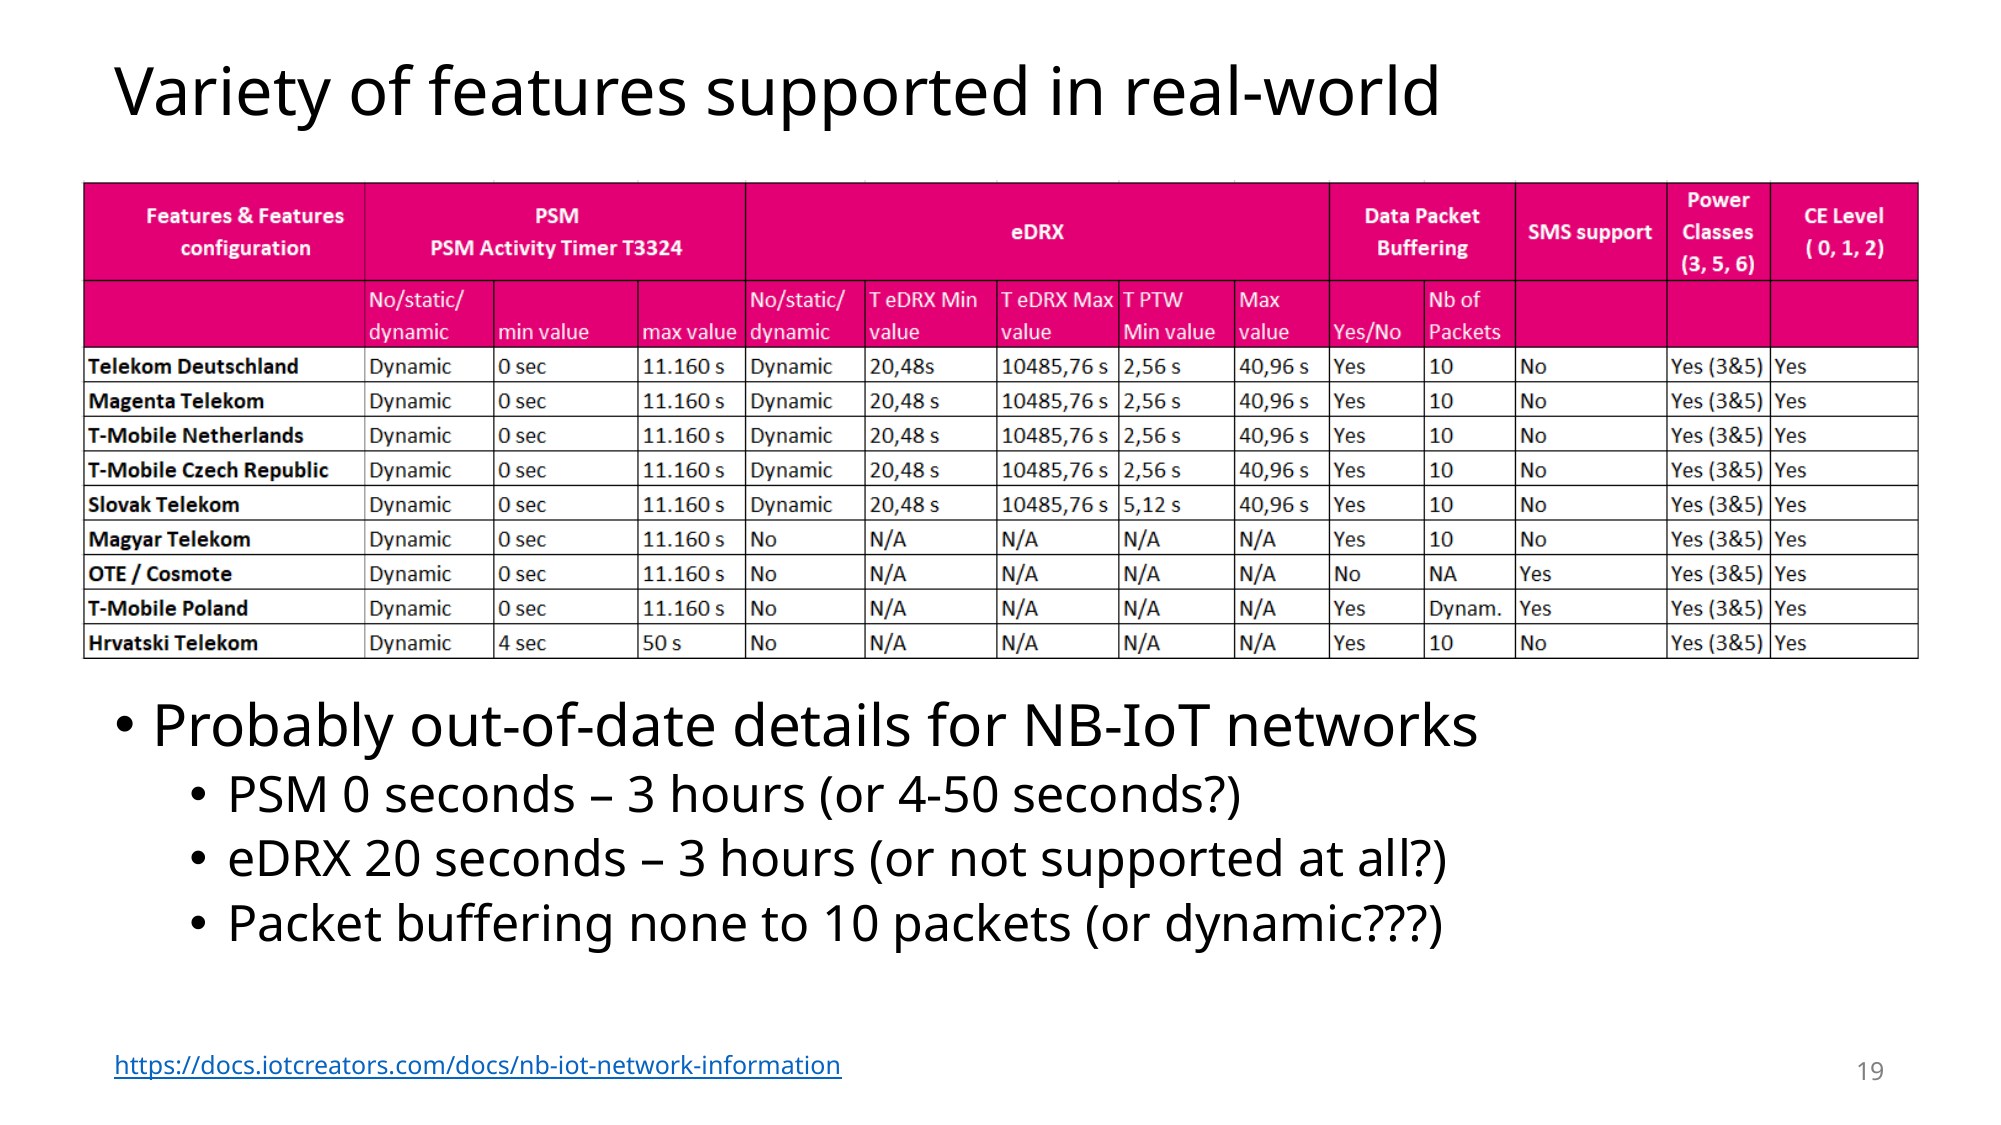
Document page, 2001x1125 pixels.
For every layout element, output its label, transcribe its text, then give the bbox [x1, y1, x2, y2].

text_box https://docs.iotcreators.com/docs/nb-iot-network-information [99, 1042, 1761, 1092]
title Variety of features supported in real-world [99, 37, 1900, 150]
list Probably out-of-date details for NB-IoT networks PSM 0 seconds – 3 hours (or 4-50 seconds?) eDRX 20 seconds – 3 hours (or not supported at all?) Packet buffering none to 10 packets (or dynamic???) [99, 688, 1900, 1013]
slide_number 19 [1749, 1042, 1900, 1103]
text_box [81, 180, 1919, 659]
